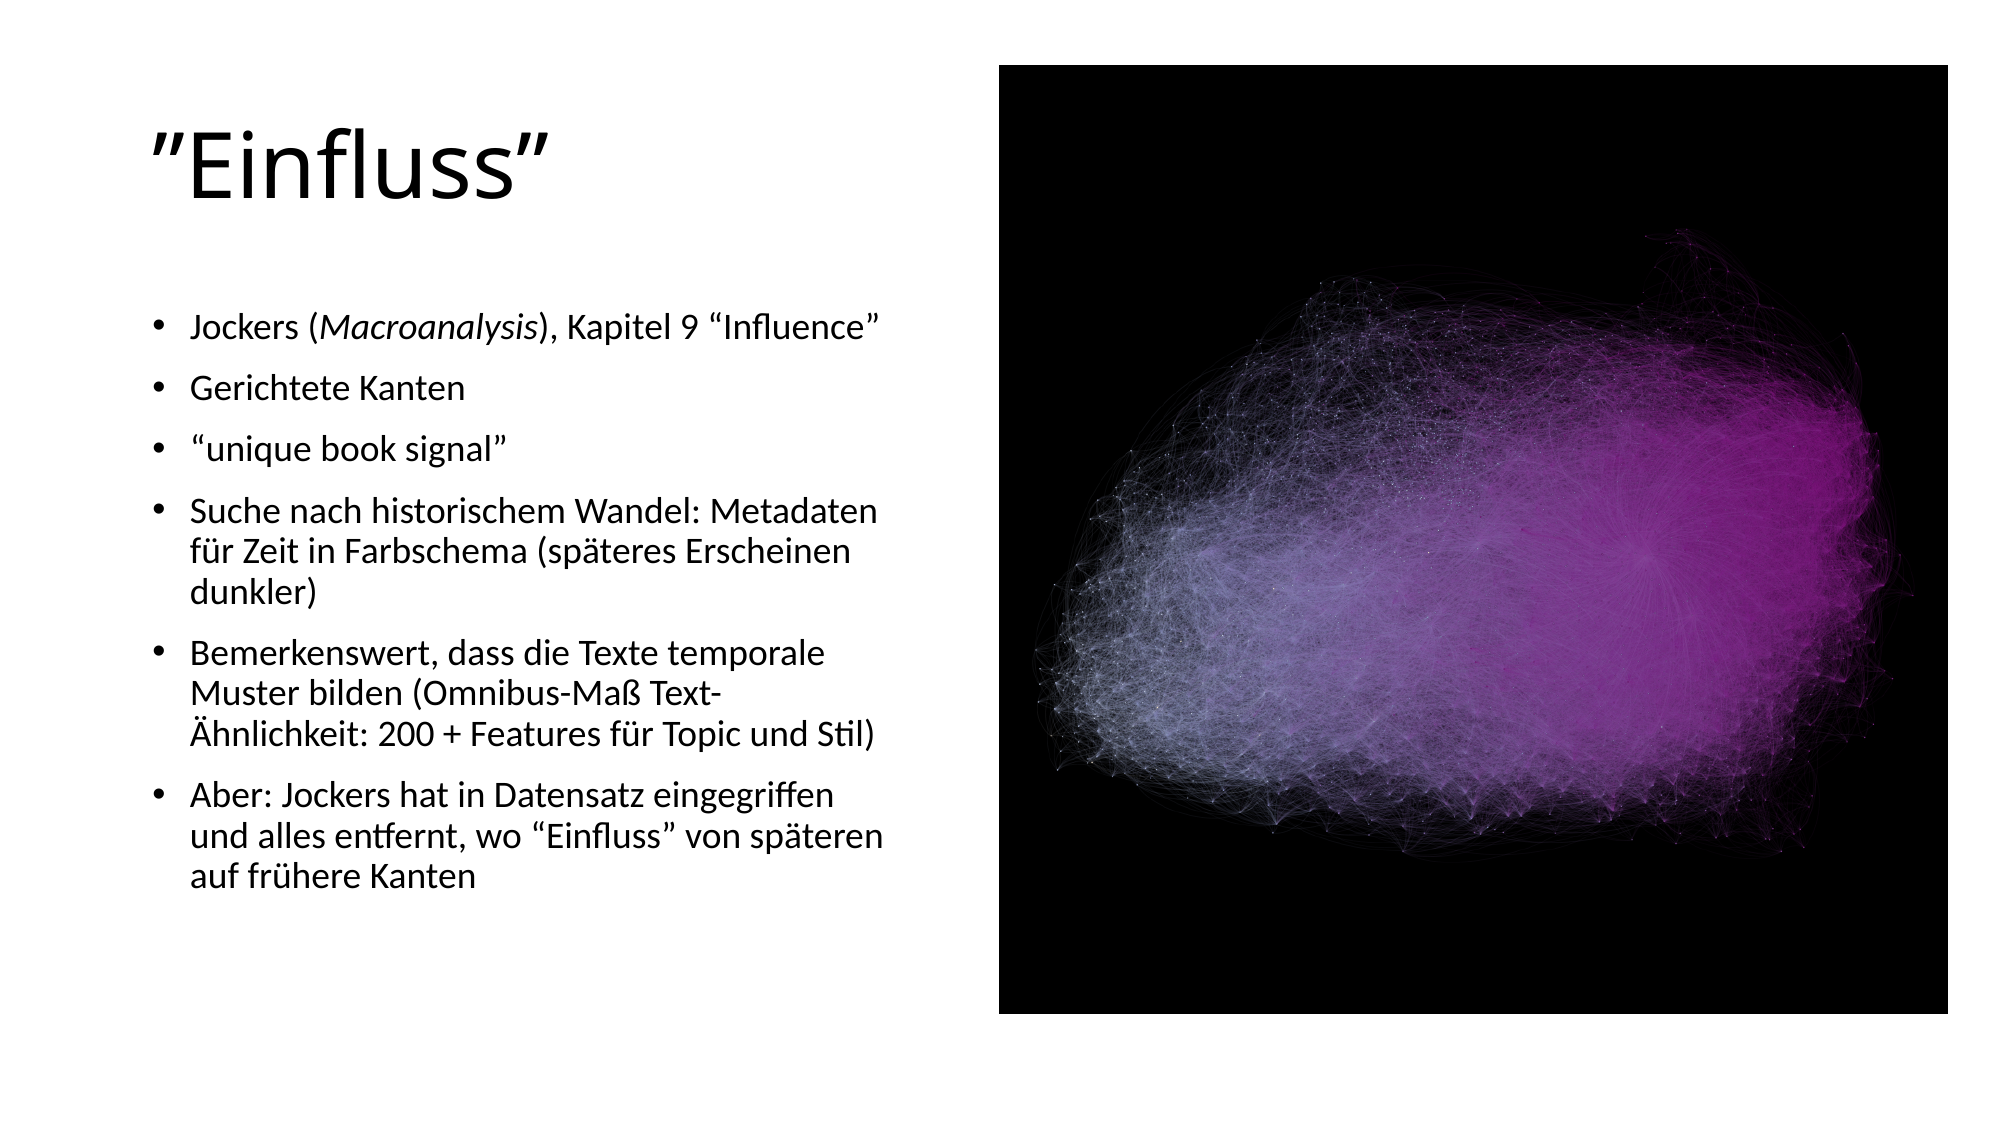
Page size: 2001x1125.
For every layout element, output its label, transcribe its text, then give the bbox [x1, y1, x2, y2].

title ”Einfluss” [137, 59, 1863, 278]
list Jockers (Macroanalysis), Kapitel 9 “Influence” Gerichtete Kanten “unique book signal” Suche nach historischem Wandel: Metadaten für Zeit in Farbschema (späteres Erscheinen dunkler) Bemerkenswert, dass die Texte temporale Muster bilden (Omnibus-Maß Text-Ähnlichkeit: 200 + Features für Topic und Stil) Aber: Jockers hat in Datensatz eingegriffen und alles entfernt, wo “Einfluss” von späteren auf frühere Kanten [137, 299, 910, 1014]
picture [999, 65, 1948, 1014]
